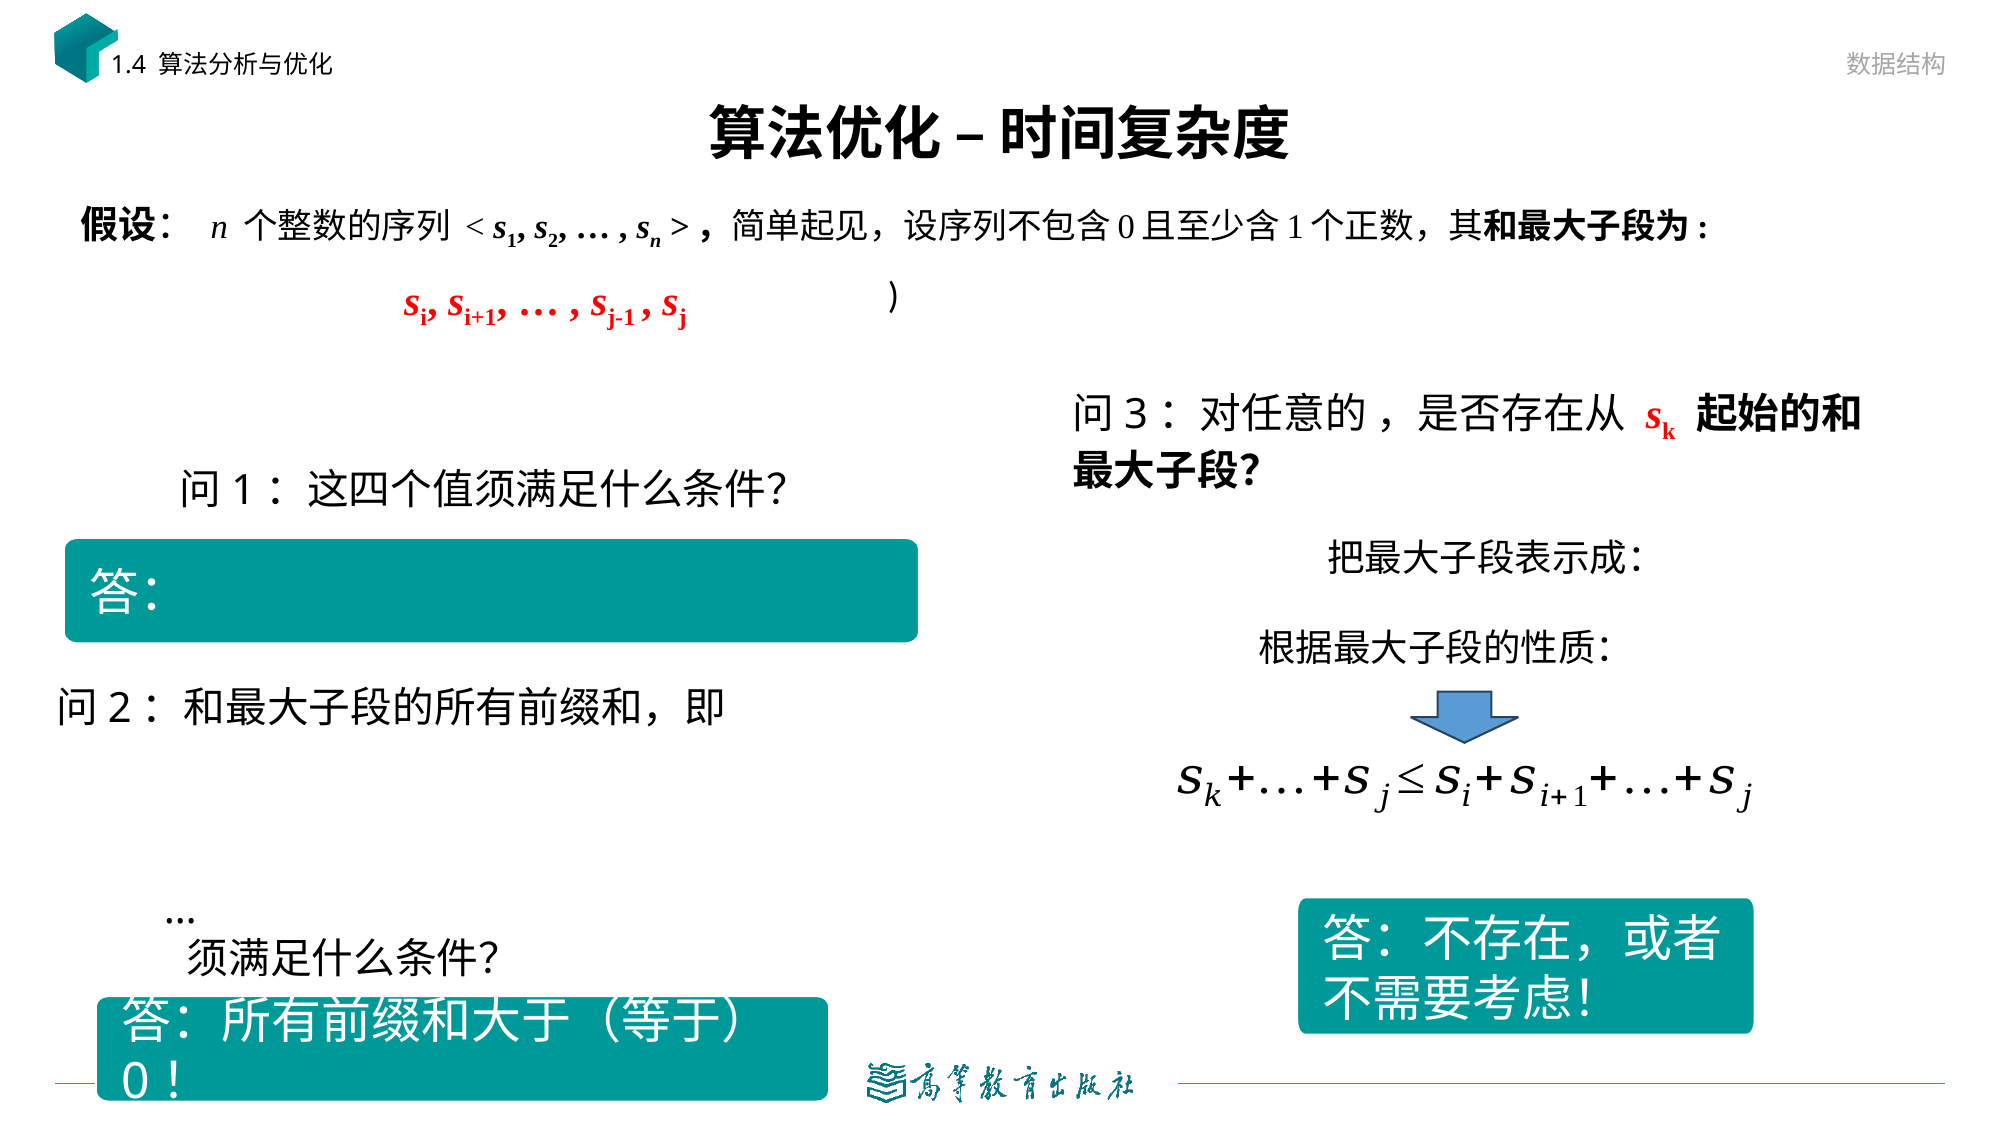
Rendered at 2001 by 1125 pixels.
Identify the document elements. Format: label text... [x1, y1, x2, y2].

text_box 答：所有前缀和大于（等于）0！ [94, 994, 831, 1103]
picture [867, 1063, 1133, 1103]
text_box [1410, 690, 1519, 744]
title 算法优化 – 时间复杂度 [137, 92, 1863, 178]
list 假设： n 个整数的序列 < s1, s2, … , sn >，简单起见，设序列不包含0且至少含1个正数，其和最大子段为: si, si+1, … , sj-1 , sj [65, 177, 1734, 354]
list 数据结构 [1115, 32, 1962, 86]
subtitle 1.4 算法分析与优化 [95, 44, 894, 99]
text_box 答：不存在，或者不需要考虑！ [1296, 896, 1756, 1036]
